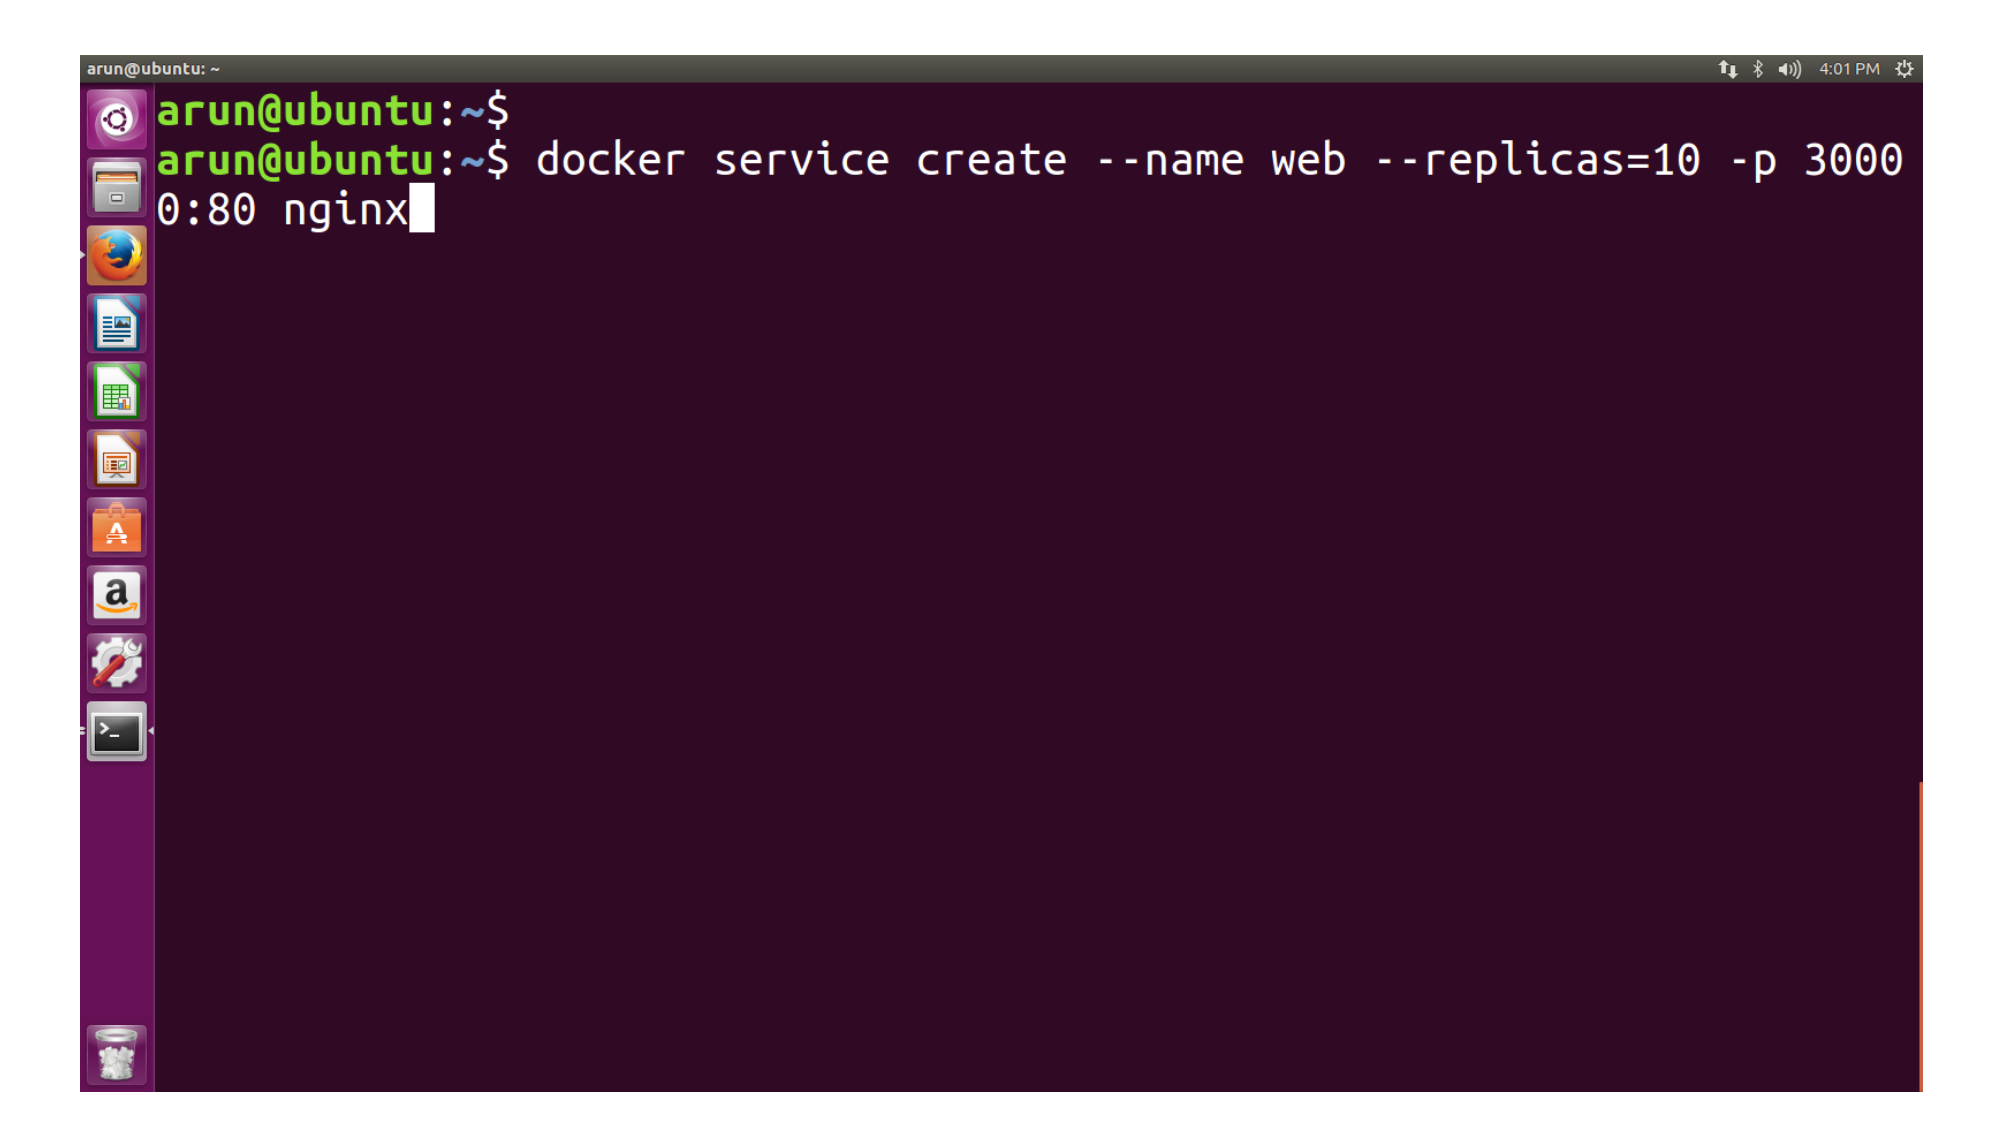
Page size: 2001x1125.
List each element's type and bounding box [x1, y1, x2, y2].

picture [80, 54, 1923, 1092]
